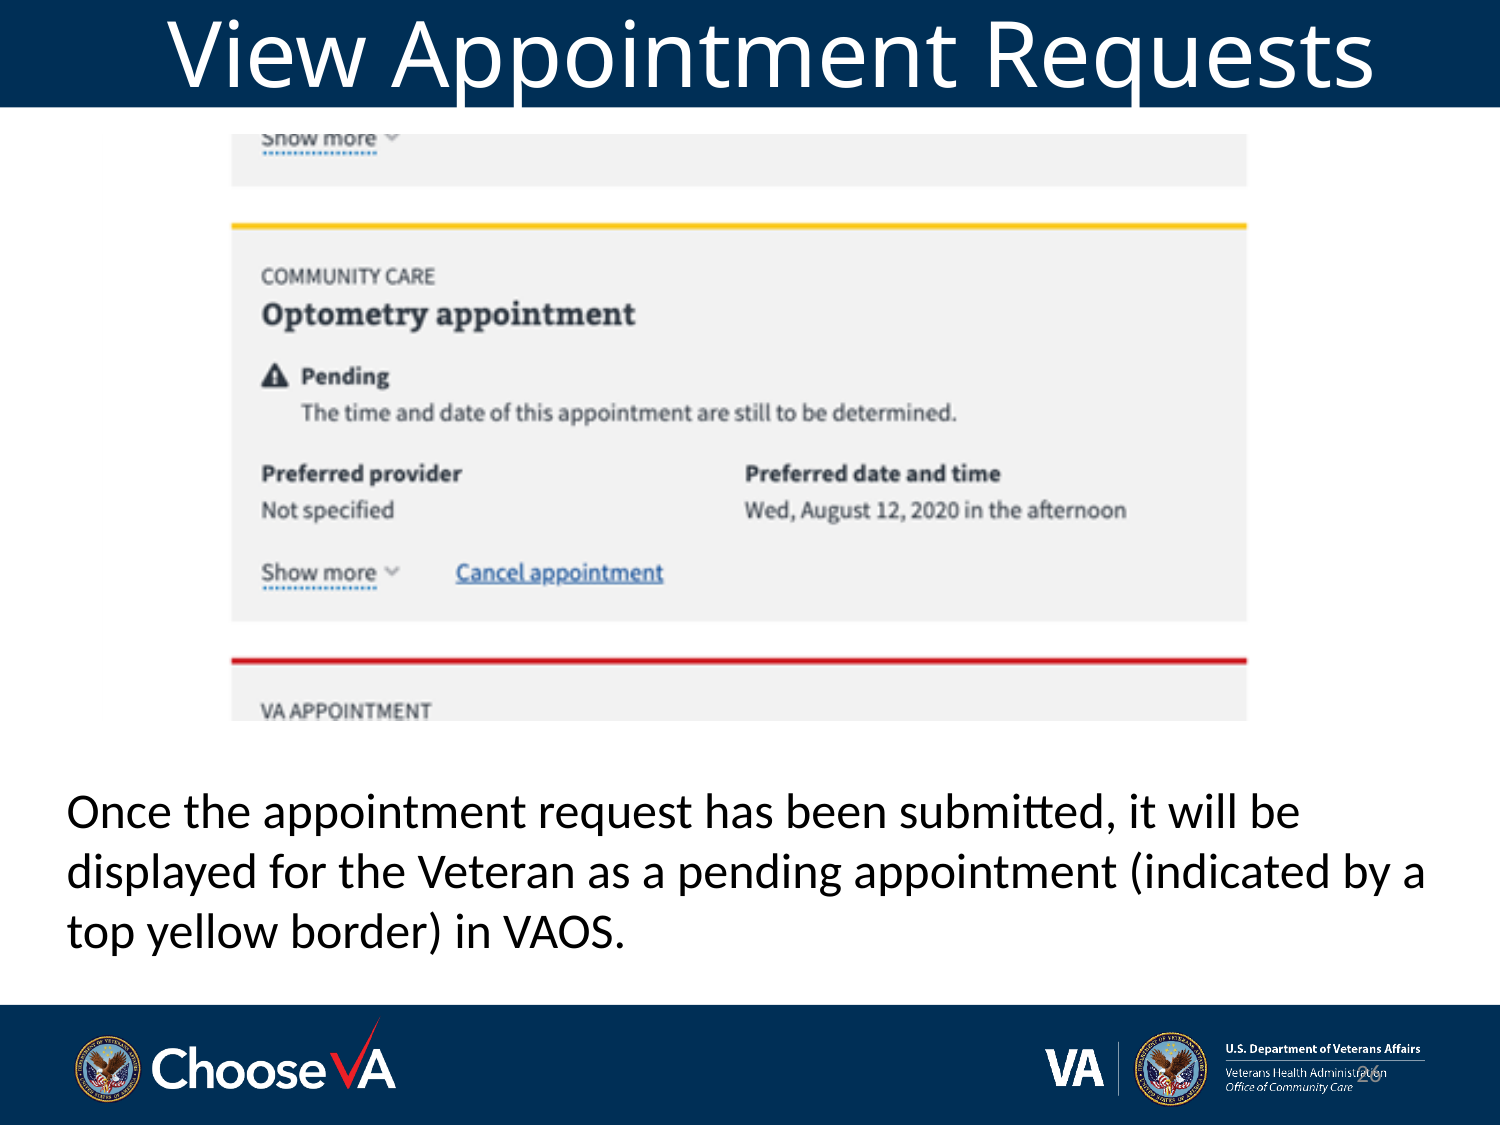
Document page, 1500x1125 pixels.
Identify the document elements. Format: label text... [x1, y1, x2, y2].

title View Appointment Requests [152, 0, 1446, 135]
text_box Once the appointment request has been submitted, it will be displayed for the Veteran as a pending appointment (indicated by a top yellow border) in VAOS. [51, 771, 1448, 967]
slide_number 26 [1059, 1042, 1397, 1103]
picture [74, 1015, 396, 1103]
picture [1045, 1028, 1425, 1109]
picture [101, 134, 1397, 721]
